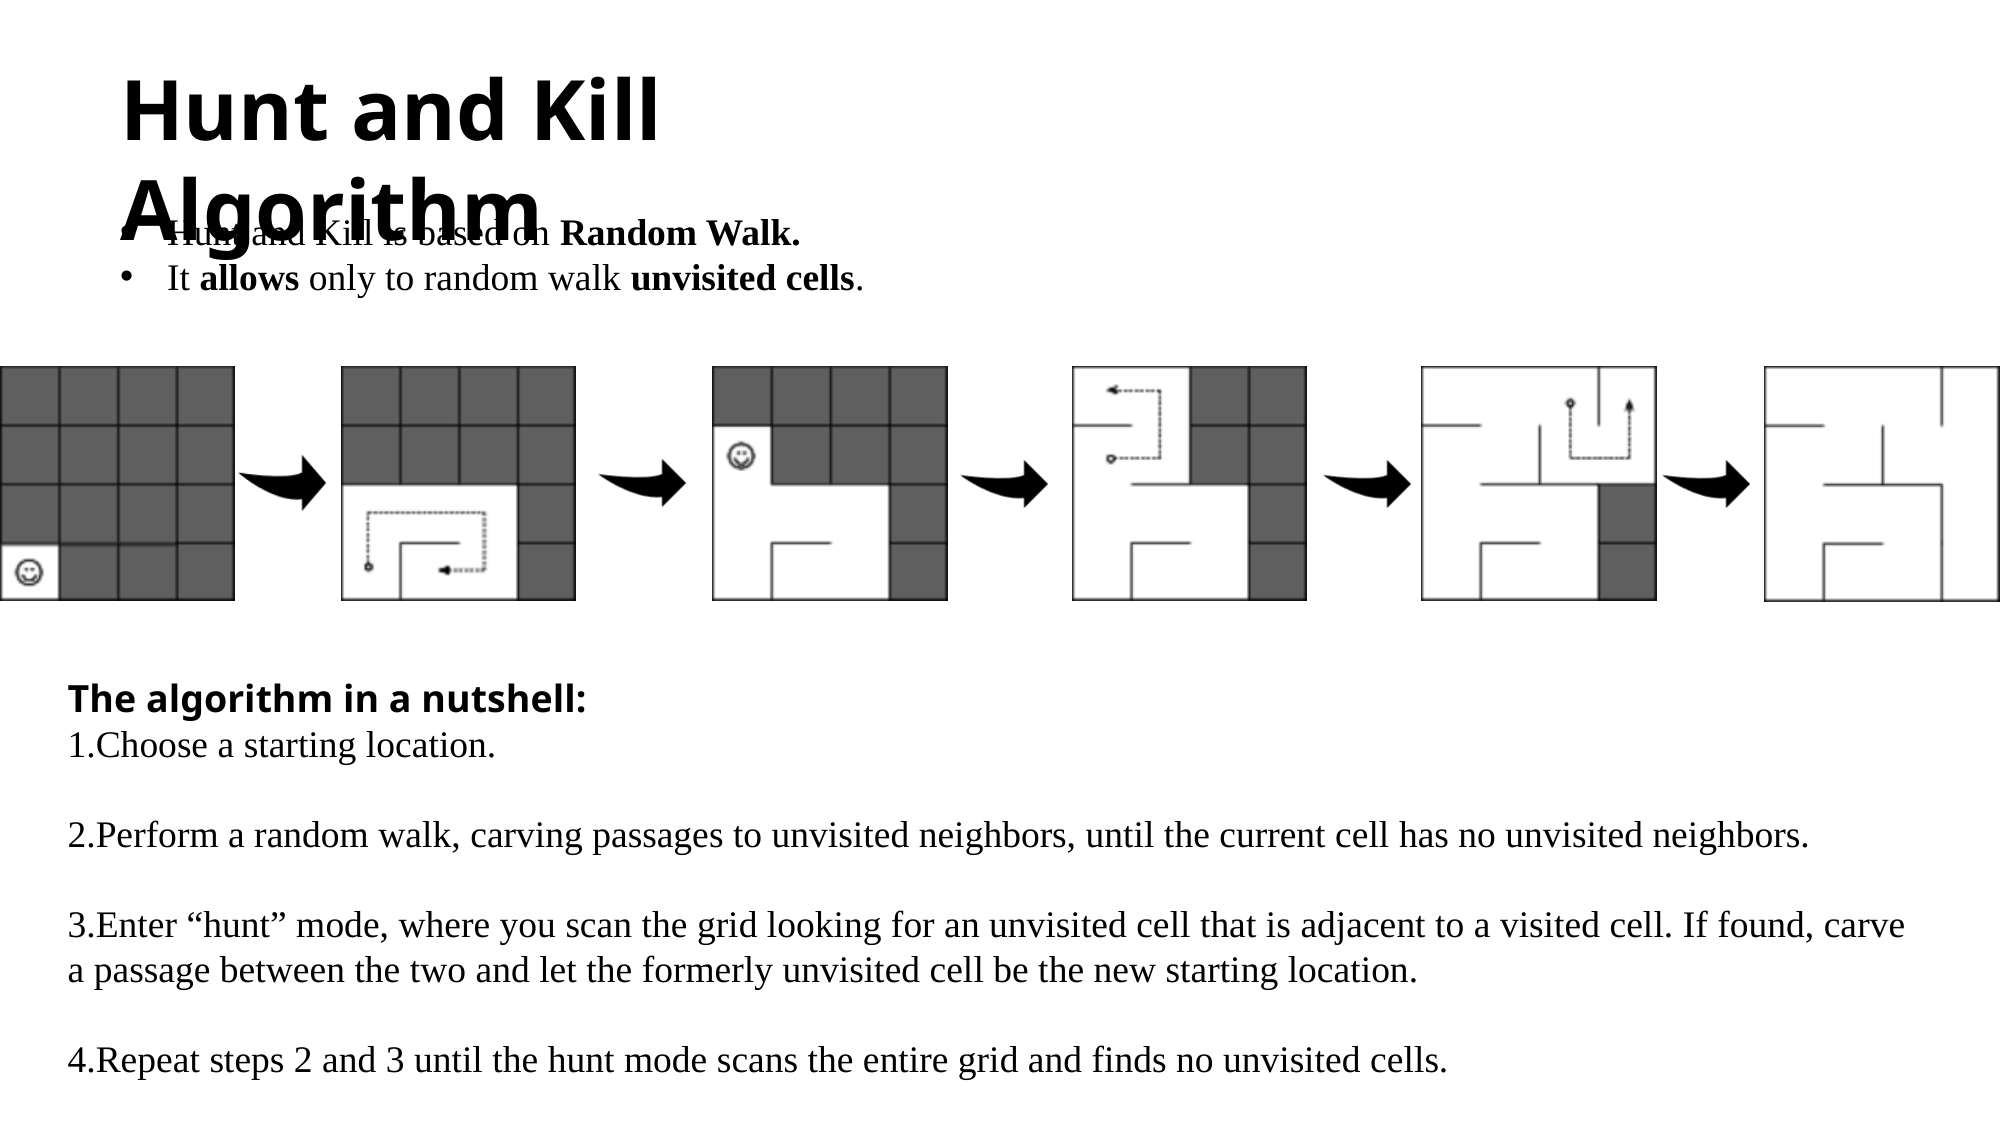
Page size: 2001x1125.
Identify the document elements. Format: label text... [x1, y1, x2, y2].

text_box The algorithm in a nutshell: Choose a starting location. Perform a random walk, carving passages to unvisited neighbors, until the current cell has no unvisited neighbors. Enter “hunt” mode, where you scan the grid looking for an unvisited cell that is adjacent to a visited cell. If found, carve a passage between the two and let the formerly unvisited cell be the new starting location. Repeat steps 2 and 3 until the hunt mode scans the entire grid and finds no unvisited cells. [52, 667, 1924, 1125]
picture [712, 366, 948, 601]
text_box Hunt and Kill is based on Random Walk. It allows only to random walk unvisited cells. [105, 200, 1040, 306]
picture [1421, 366, 1657, 601]
picture [956, 436, 1052, 532]
picture [1072, 366, 1307, 601]
picture [594, 435, 690, 531]
picture [341, 366, 576, 601]
picture [0, 366, 330, 601]
picture [1764, 366, 2000, 602]
text_box Hunt and Kill Algorithm [105, 49, 976, 200]
picture [1319, 436, 1415, 532]
picture [1658, 436, 1754, 532]
